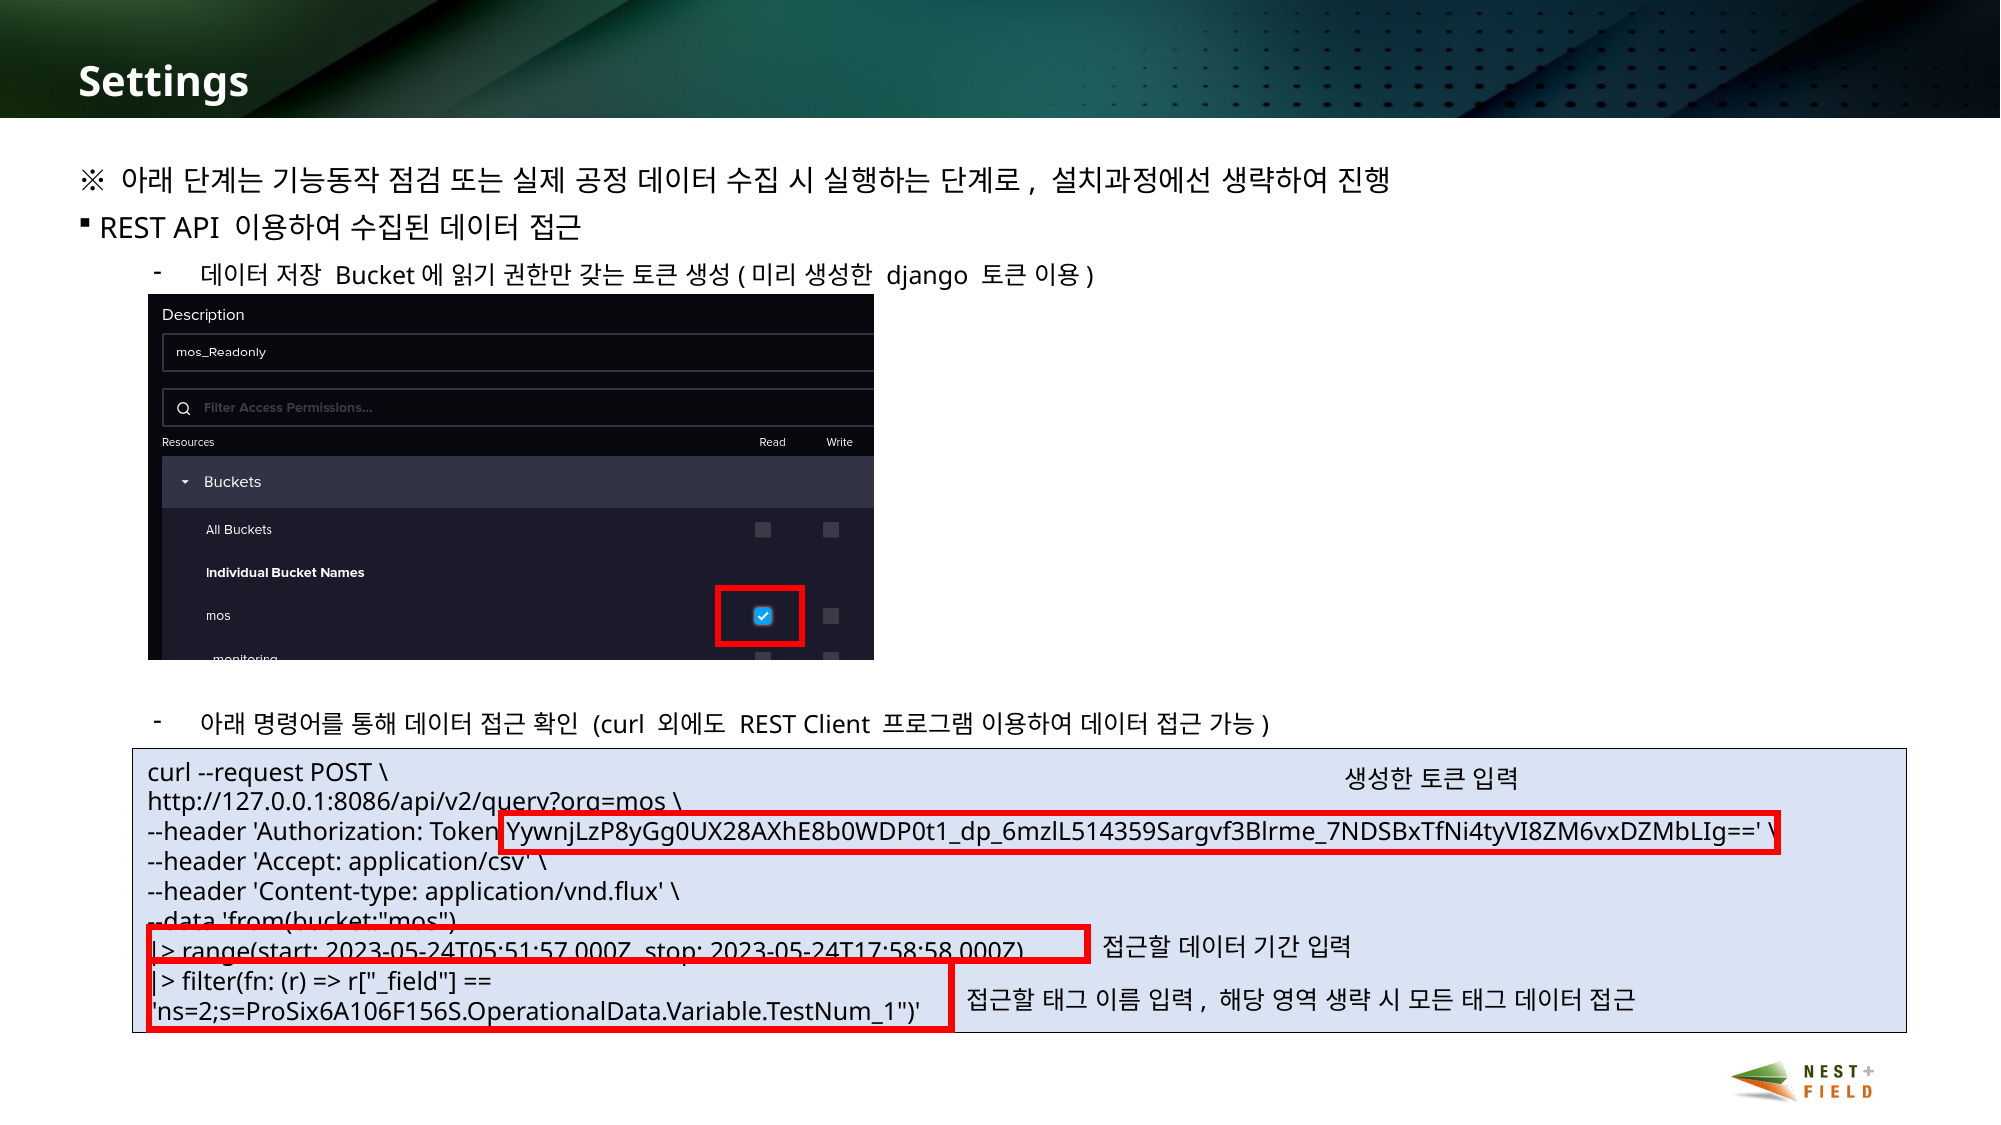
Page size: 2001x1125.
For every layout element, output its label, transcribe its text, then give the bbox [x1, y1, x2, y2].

text_box [148, 962, 953, 1030]
text_box 생성한 토큰 입력 [1329, 756, 1591, 802]
text_box 접근할 태그 이름 입력, 해당 영역 생략 시 모든 태그 데이터 접근 [951, 977, 1807, 1022]
text_box [148, 926, 1087, 962]
picture [0, 0, 2000, 118]
text_box Settings [63, 47, 1075, 113]
text_box ※ 아래 단계는 기능동작 점검 또는 실제 공정 데이터 수집 시 실행하는 단계로, 설치과정에선 생략하여 진행 REST API 이용하여 수집된 데이터 접근 데이터 저장 Bucket에 읽기 권한만 갖는 토큰 생성(미리 생성한 django 토큰 이용) 아래 명령어를 통해 데이터 접근 확인 (curl 외에도 REST Client 프로그램 이용하여 데이터 접근 가능) [63, 137, 1768, 814]
picture [1726, 1056, 1876, 1107]
picture [148, 294, 874, 660]
text_box 접근할 데이터 기간 입력 [1087, 924, 1943, 969]
text_box curl --request POST \ http://127.0.0.1:8086/api/v2/query?org=mos \ --header 'Authorization: Token YywnjLzP8yGg0UX28AXhE8b0WDP0t1_dp_6mzlL514359Sargvf3Blrme_7NDSBxTfNi4tyVI8ZM6vxDZMbLIg==' \ --header 'Accept: application/csv' \ --header 'Content-type: application/vnd.flux' \ --data 'from(bucket:"mos") |> range(start: 2023-05-24T05:51:57.000Z, stop: 2023-05-24T17:58:58.000Z) |> filter(fn: (r) => r["_field"] == "ns=2;s=ProSix6A106F156S.OperationalData.Variable.TestNum_1")' [132, 748, 1907, 1033]
text_box [500, 812, 1778, 853]
